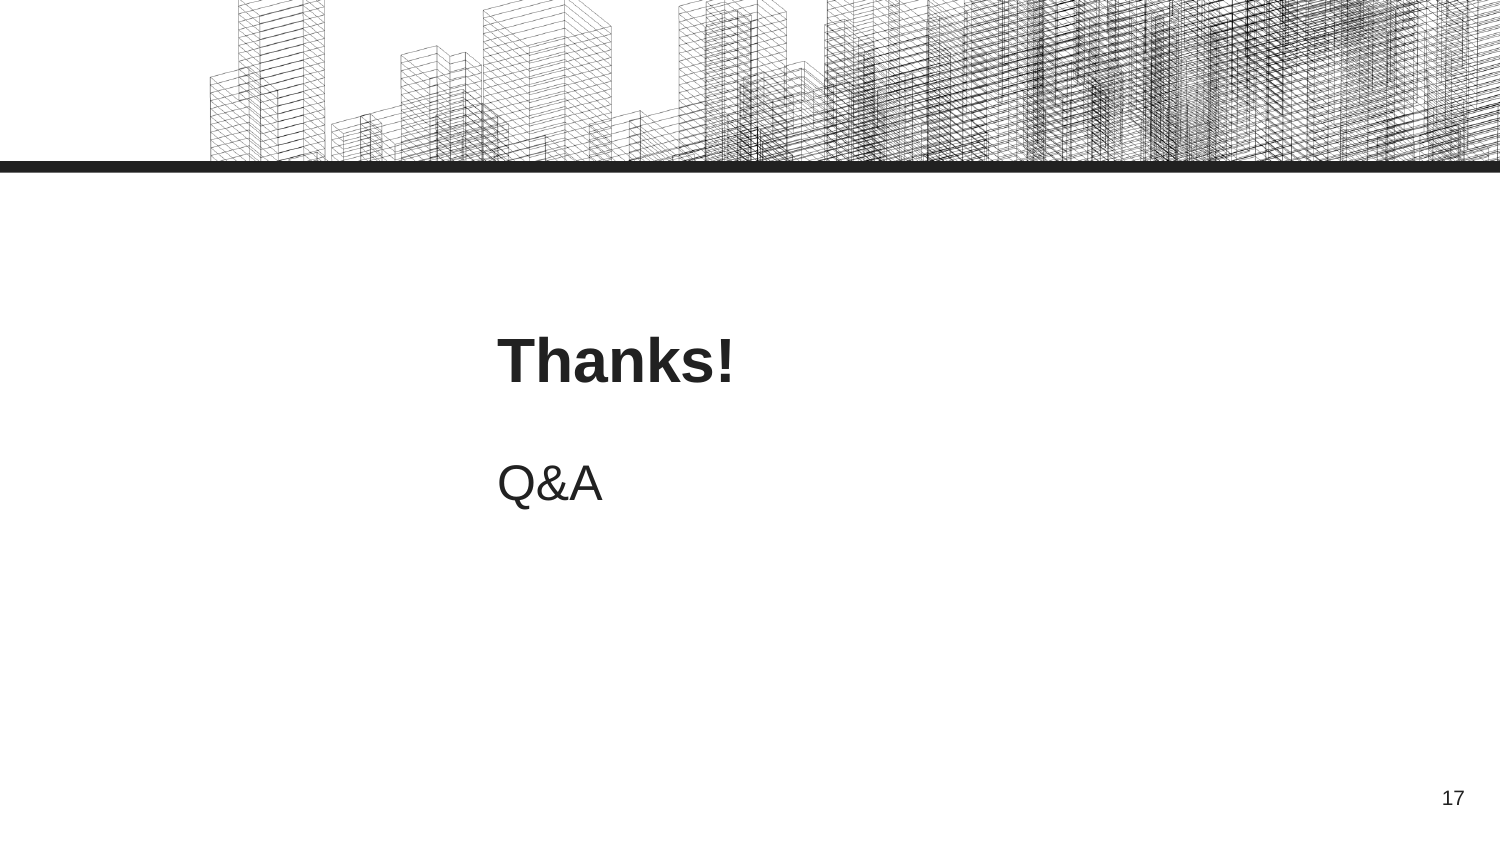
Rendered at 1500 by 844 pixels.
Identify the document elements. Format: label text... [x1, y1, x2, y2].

title Thanks! [482, 242, 1365, 410]
picture [0, 0, 1500, 161]
list Q&A [482, 426, 1366, 710]
slide_number 17 [1389, 764, 1480, 830]
